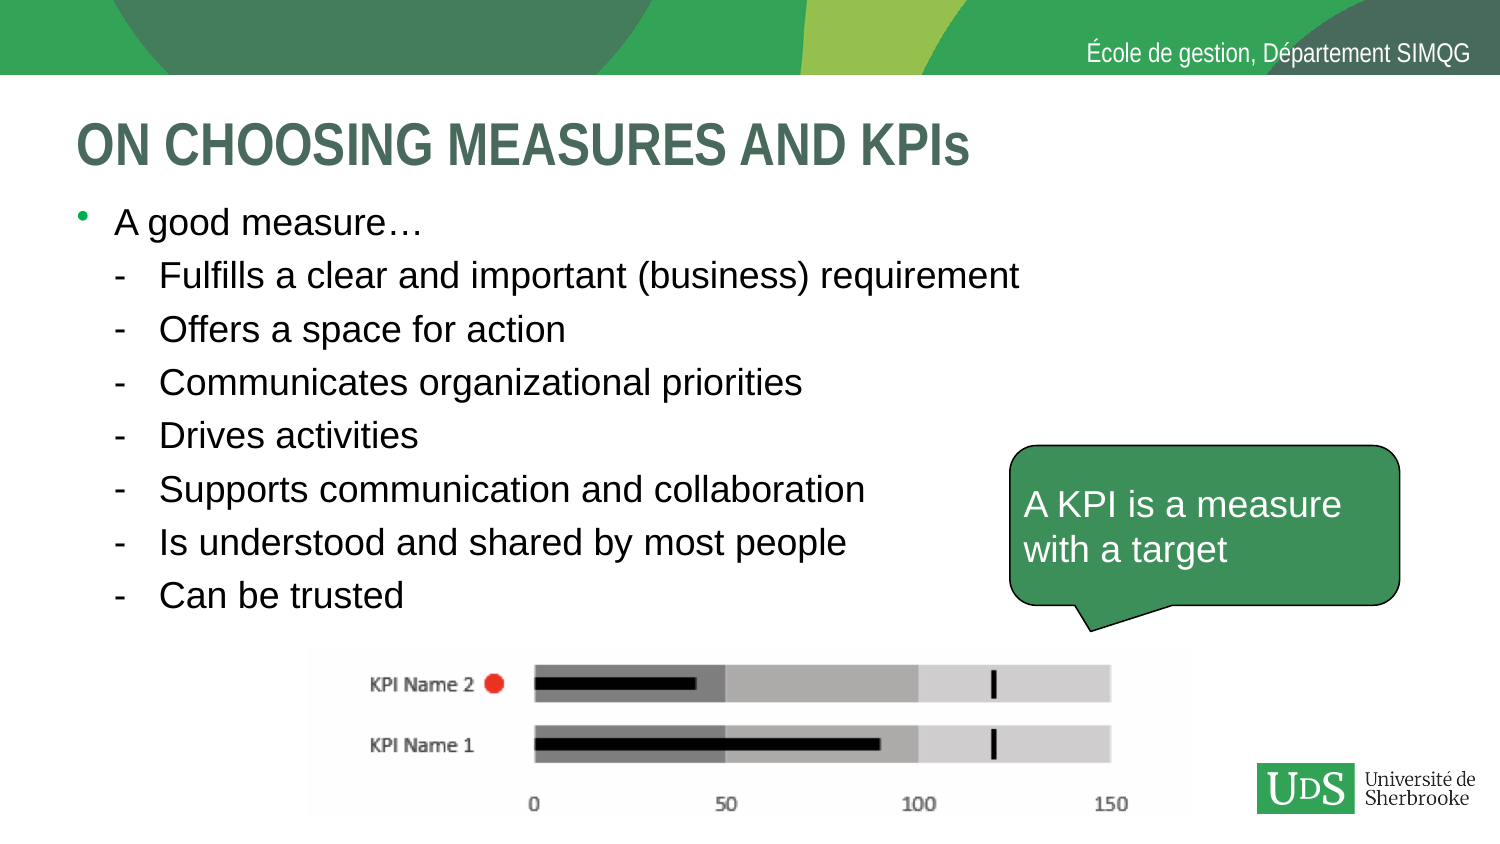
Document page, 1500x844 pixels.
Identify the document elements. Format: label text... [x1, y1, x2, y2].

text_box A KPI is a measure with a target [1009, 445, 1400, 632]
picture [0, 0, 1500, 75]
title On choosing measures and KPIs [76, 104, 1471, 190]
picture [306, 645, 1194, 818]
picture [1257, 763, 1475, 814]
list A good measure… Fulfills a clear and important (business) requirement Offers a space for action Communicates organizational priorities Drives activities Supports communication and collaboration Is understood and shared by most people Can be trusted [76, 198, 1459, 729]
